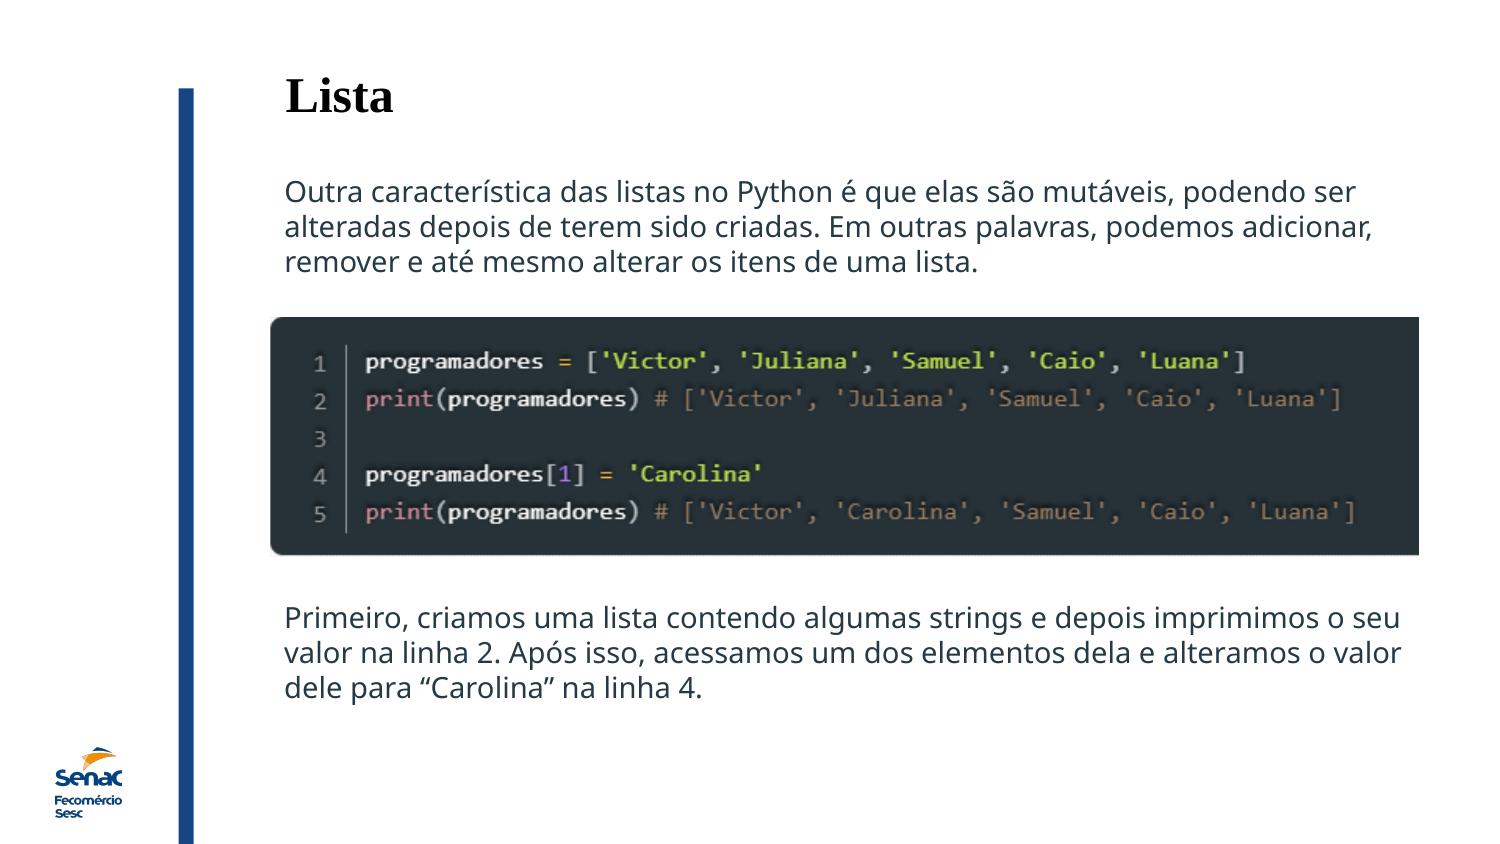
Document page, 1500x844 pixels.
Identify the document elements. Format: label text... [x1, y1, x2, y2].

picture [269, 317, 1419, 557]
text_box Lista [270, 54, 1500, 130]
text_box Outra característica das listas no Python é que elas são mutáveis, podendo ser alteradas depois de terem sido criadas. Em outras palavras, podemos adicionar, remover e até mesmo alterar os itens de uma lista. [269, 166, 1447, 286]
text_box Primeiro, criamos uma lista contendo algumas strings e depois imprimimos o seu valor na linha 2. Após isso, acessamos um dos elementos dela e alteramos o valor dele para “Carolina” na linha 4. [269, 592, 1418, 712]
picture [55, 747, 122, 818]
